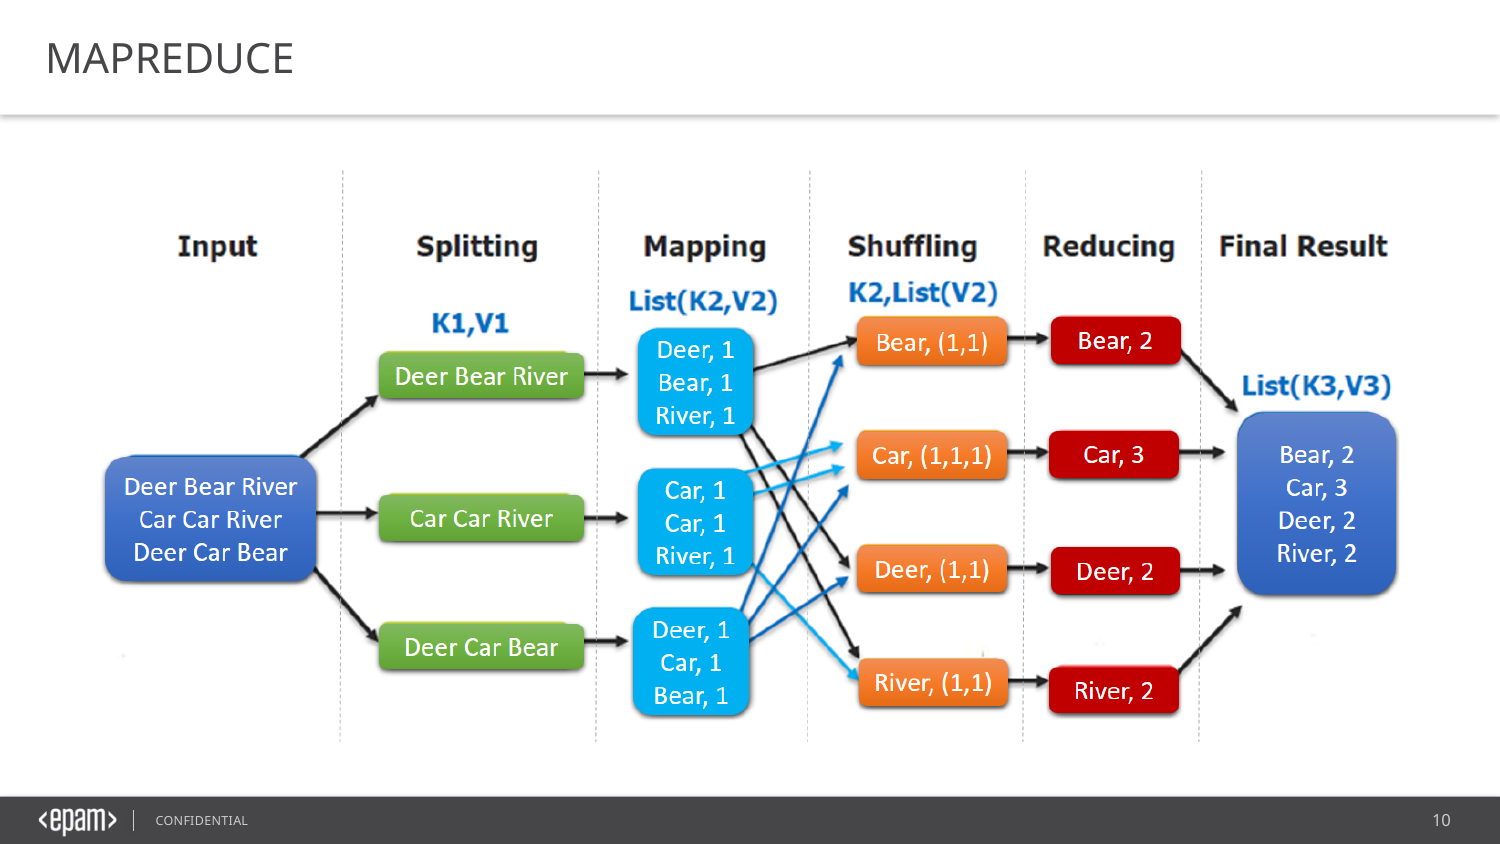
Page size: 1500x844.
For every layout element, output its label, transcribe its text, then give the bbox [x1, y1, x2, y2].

list mapreduce [0, 0, 1500, 115]
picture [38, 808, 117, 837]
picture [100, 156, 1400, 742]
